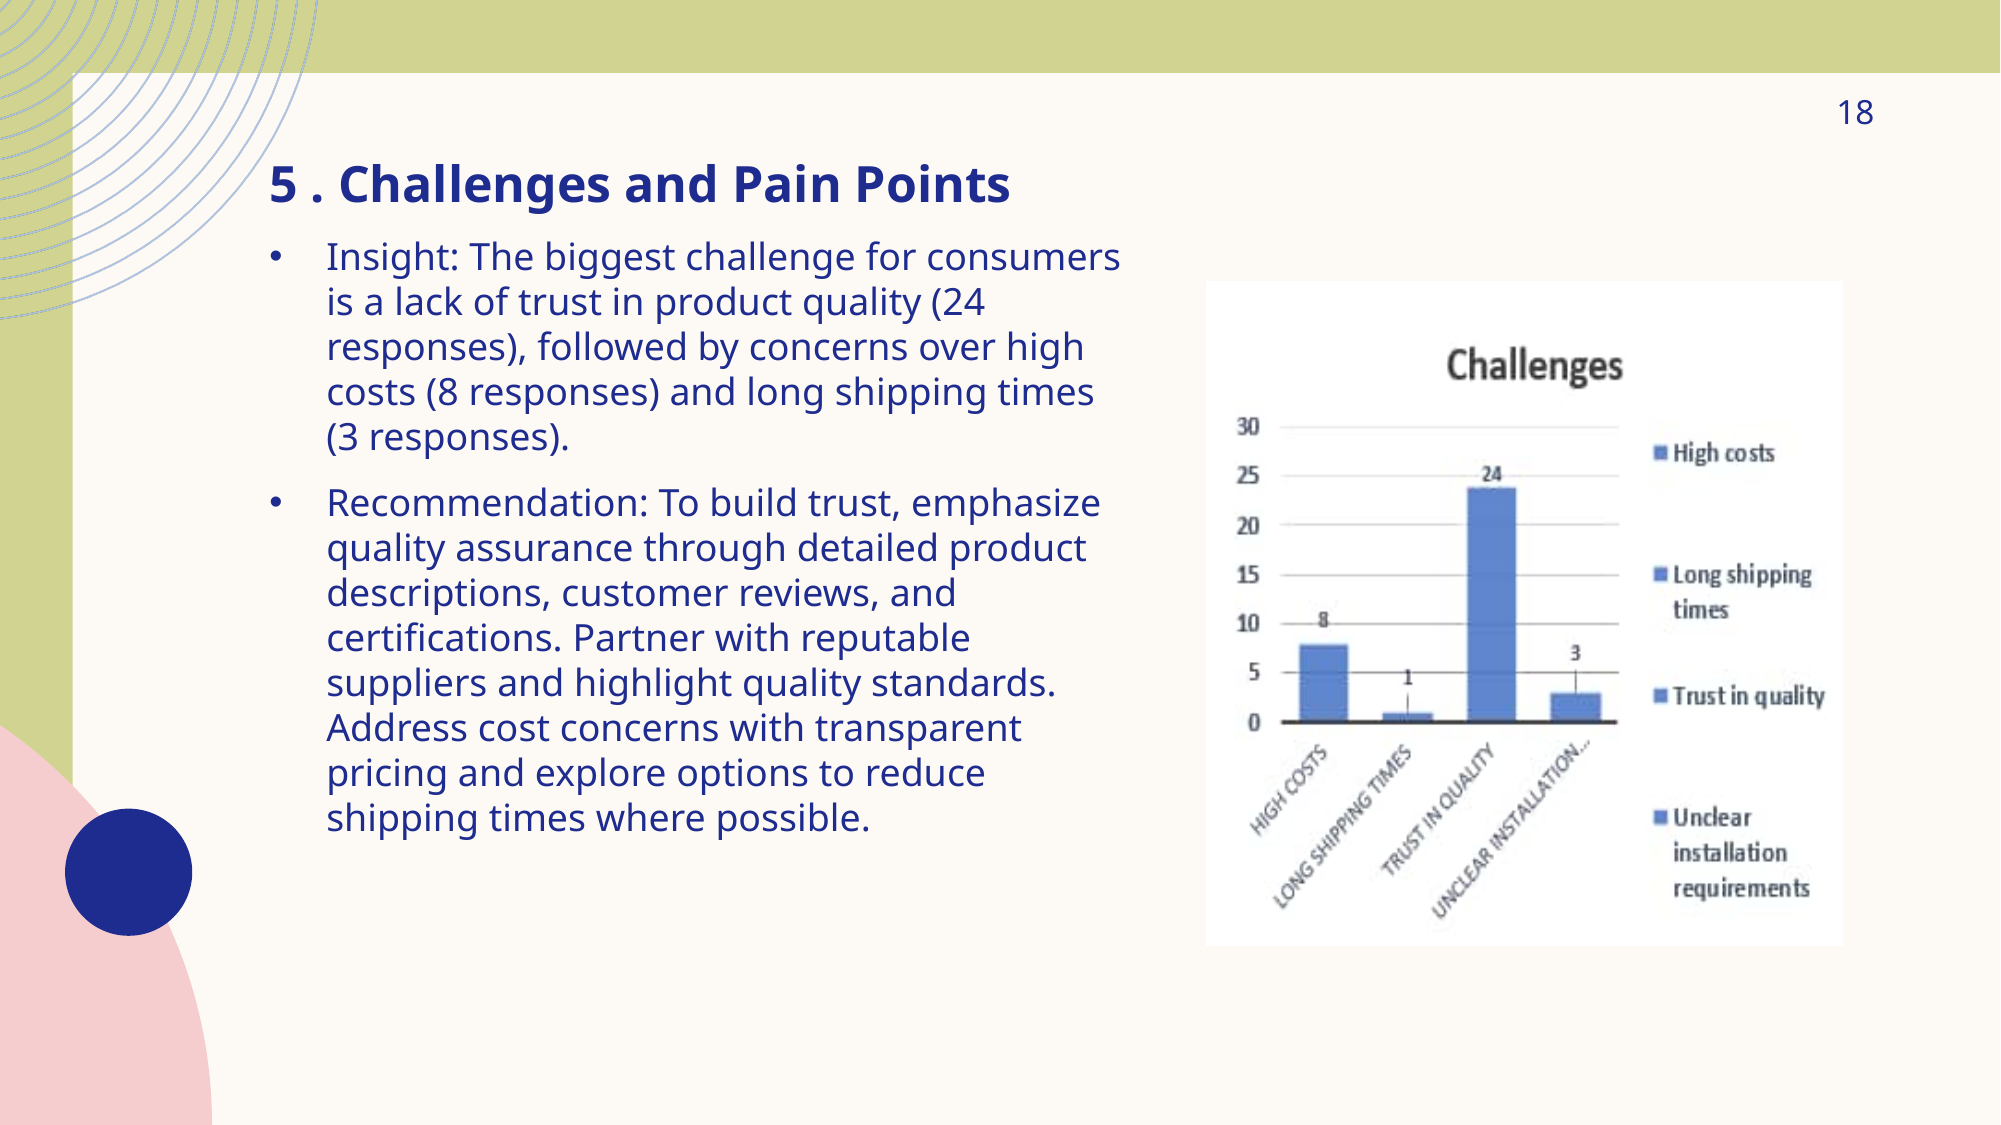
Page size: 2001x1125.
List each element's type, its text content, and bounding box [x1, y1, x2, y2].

slide_number 18 [1712, 75, 1875, 153]
picture [0, 0, 2001, 785]
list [1206, 281, 1843, 946]
list 5 . Challenges and Pain Points Insight: The biggest challenge for consumers is a lack of trust in product quality (24 responses), followed by concerns over high costs (8 responses) and long shipping times (3 responses). Recommendation: To build trust, emphasize quality assurance through detailed product descriptions, customer reviews, and certifications. Partner with reputable suppliers and highlight quality standards. Address cost concerns with transparent pricing and explore options to reduce shipping times where possible. [254, 152, 1144, 965]
